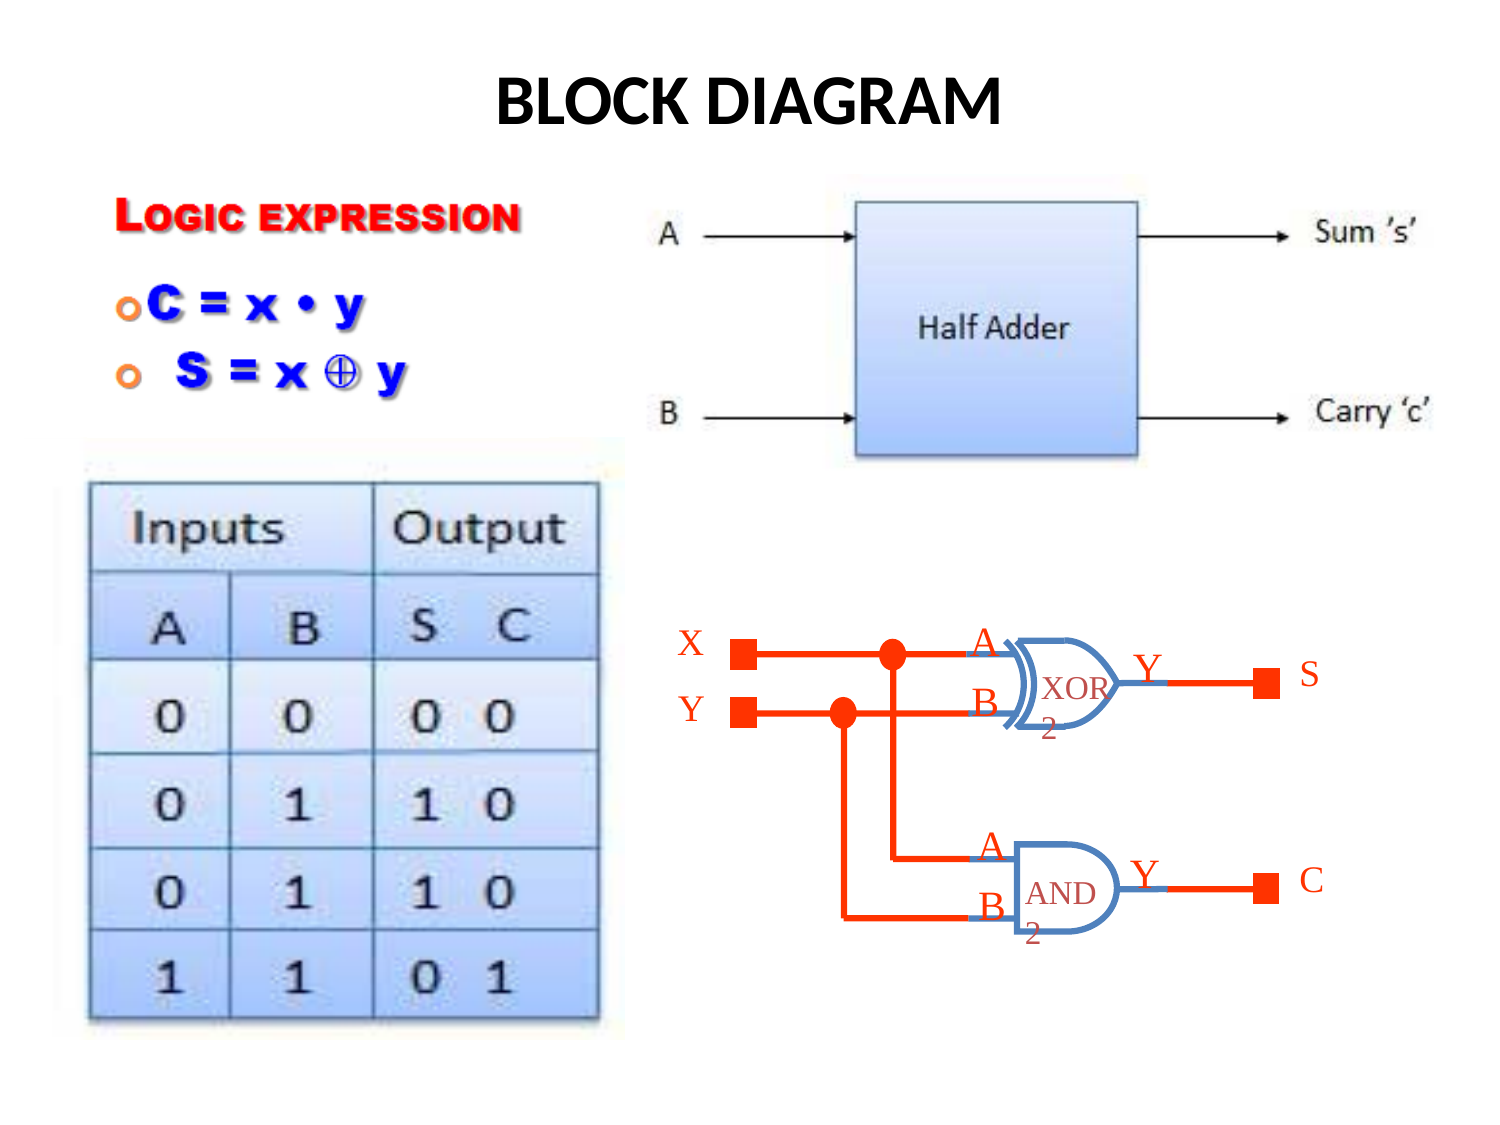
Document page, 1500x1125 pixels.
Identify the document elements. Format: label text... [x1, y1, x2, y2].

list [612, 174, 1463, 490]
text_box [662, 537, 1338, 937]
picture [24, 162, 626, 1040]
title BLOCK DIAGRAM [75, 45, 1425, 233]
